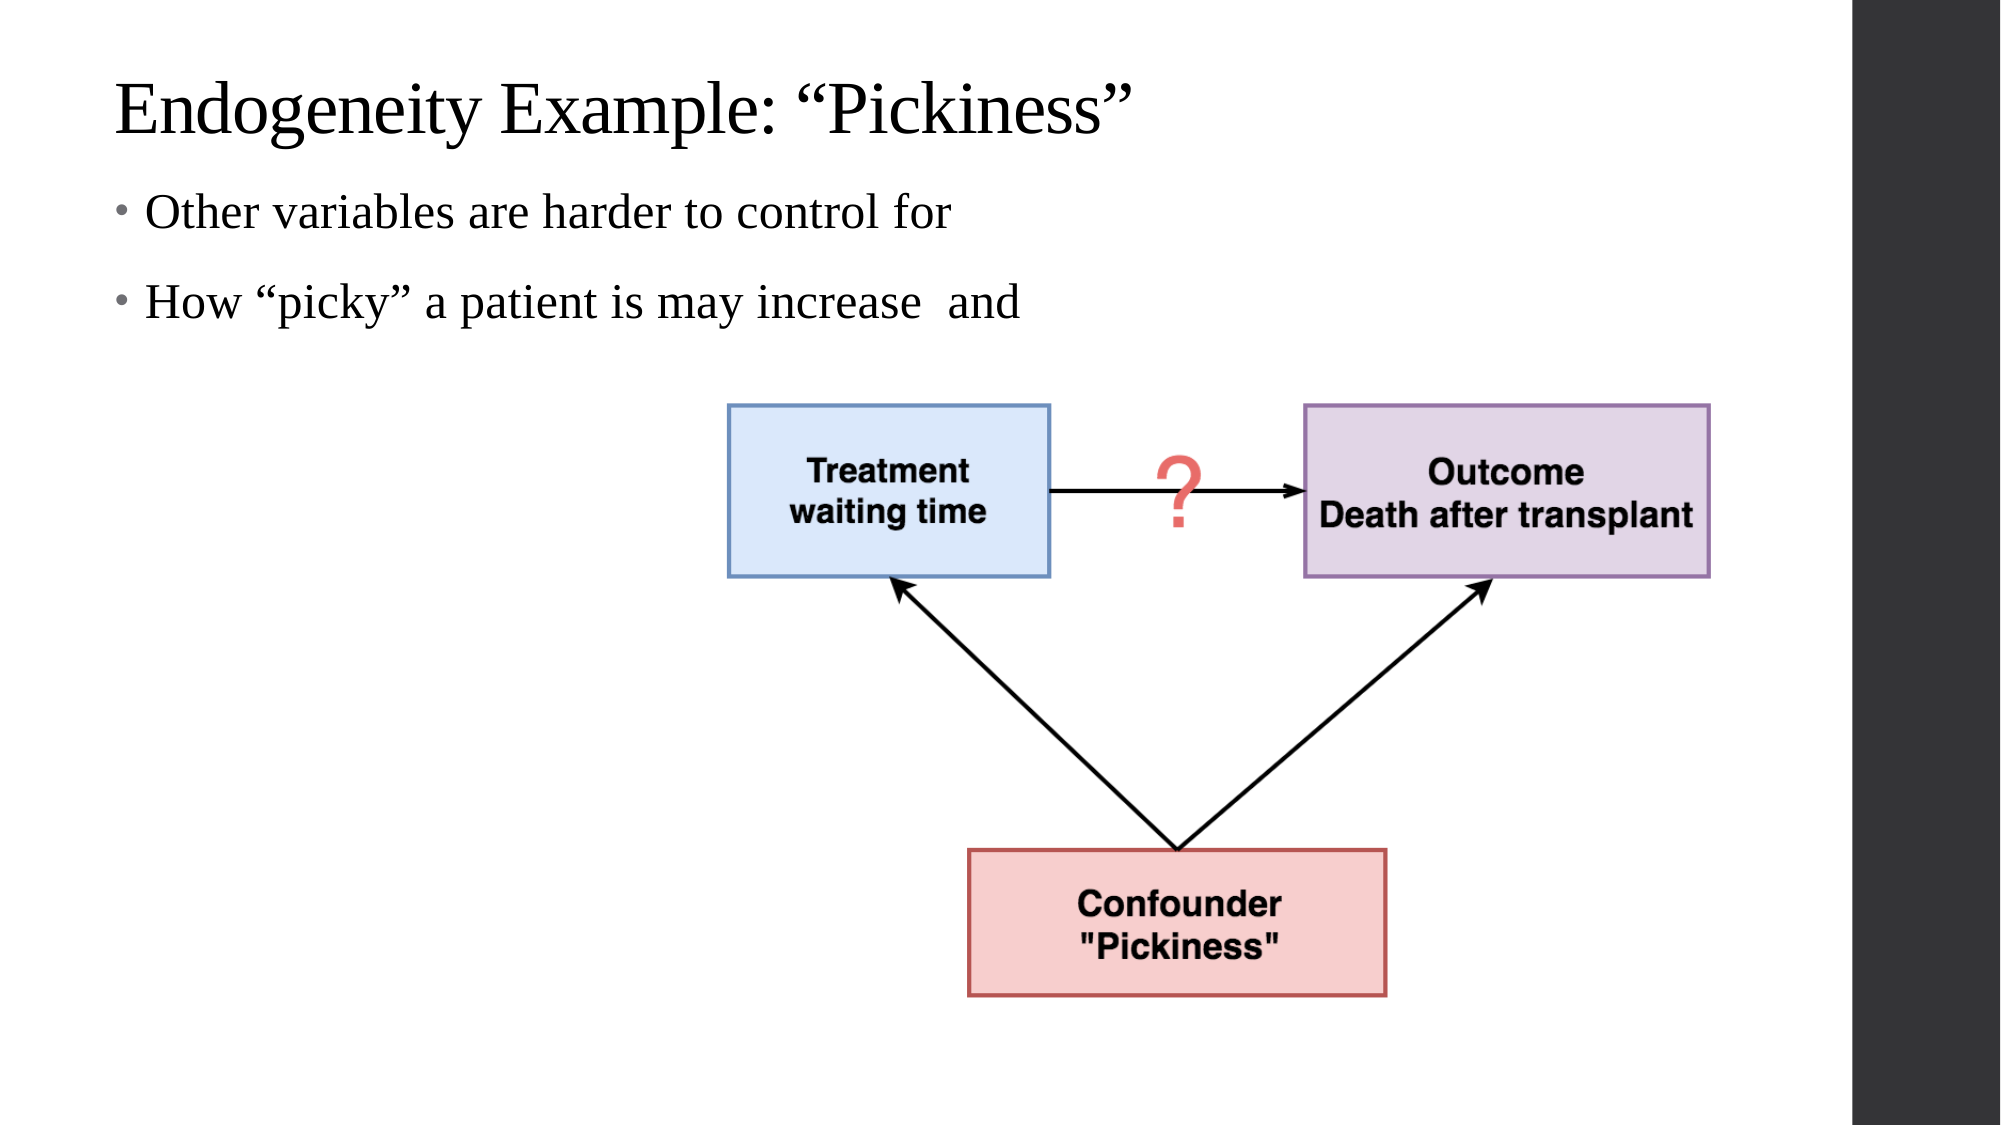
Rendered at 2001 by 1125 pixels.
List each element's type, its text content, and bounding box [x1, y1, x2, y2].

title Endogeneity Example: “Pickiness” [99, 55, 1813, 158]
picture [712, 382, 1729, 1021]
